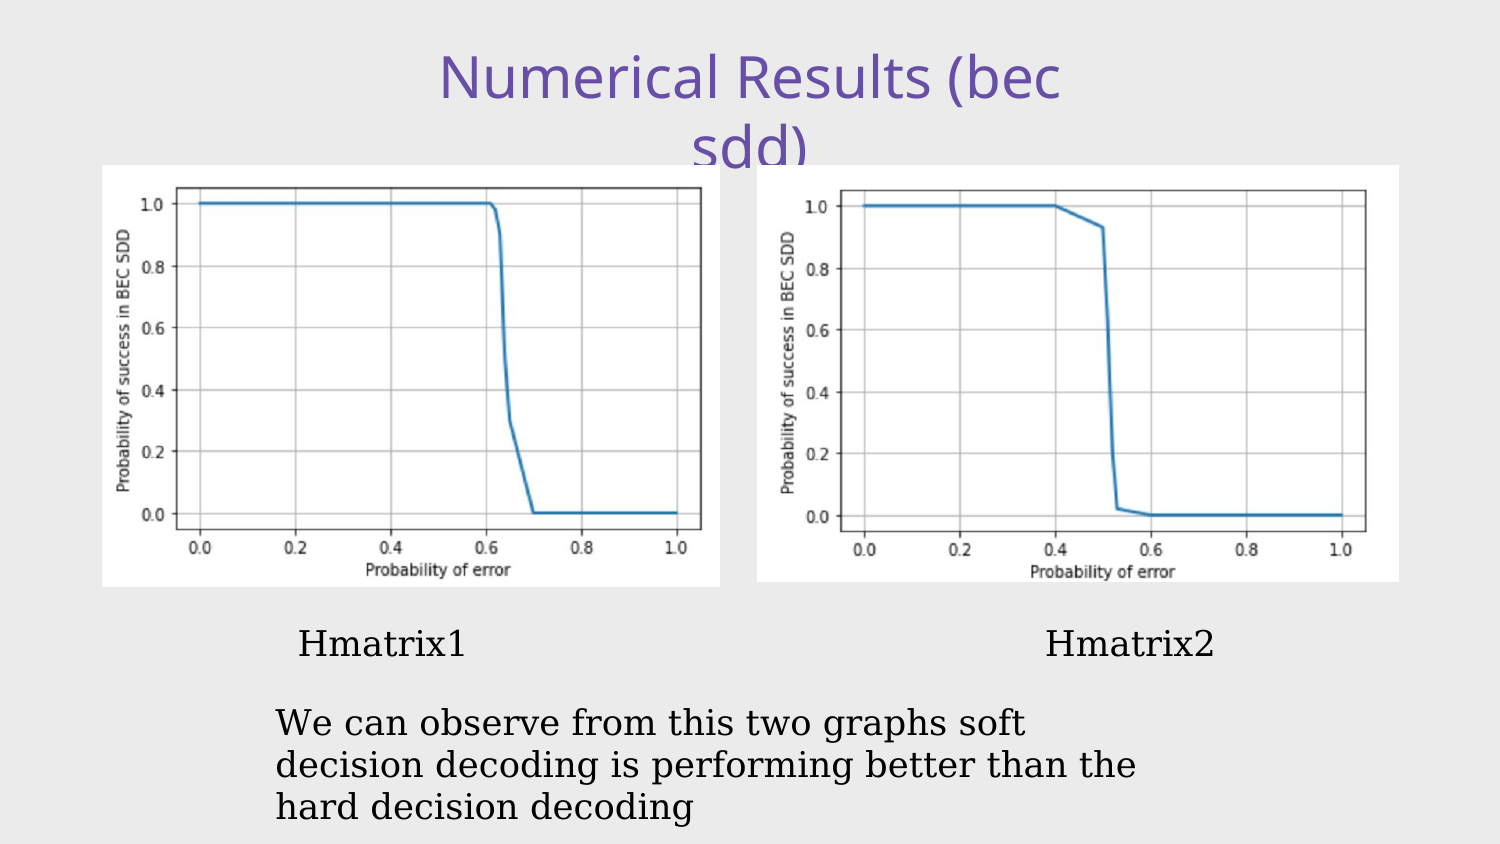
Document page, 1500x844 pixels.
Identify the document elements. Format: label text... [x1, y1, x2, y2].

text_box We can observe from this two graphs soft decision decoding is performing better than the hard decision decoding [260, 692, 1199, 835]
title Numerical Results (bec sdd) [421, 25, 1079, 125]
text_box Hmatrix1 [282, 613, 561, 671]
picture [102, 164, 721, 587]
text_box Hmatrix2 [1030, 613, 1308, 671]
picture [757, 164, 1399, 582]
